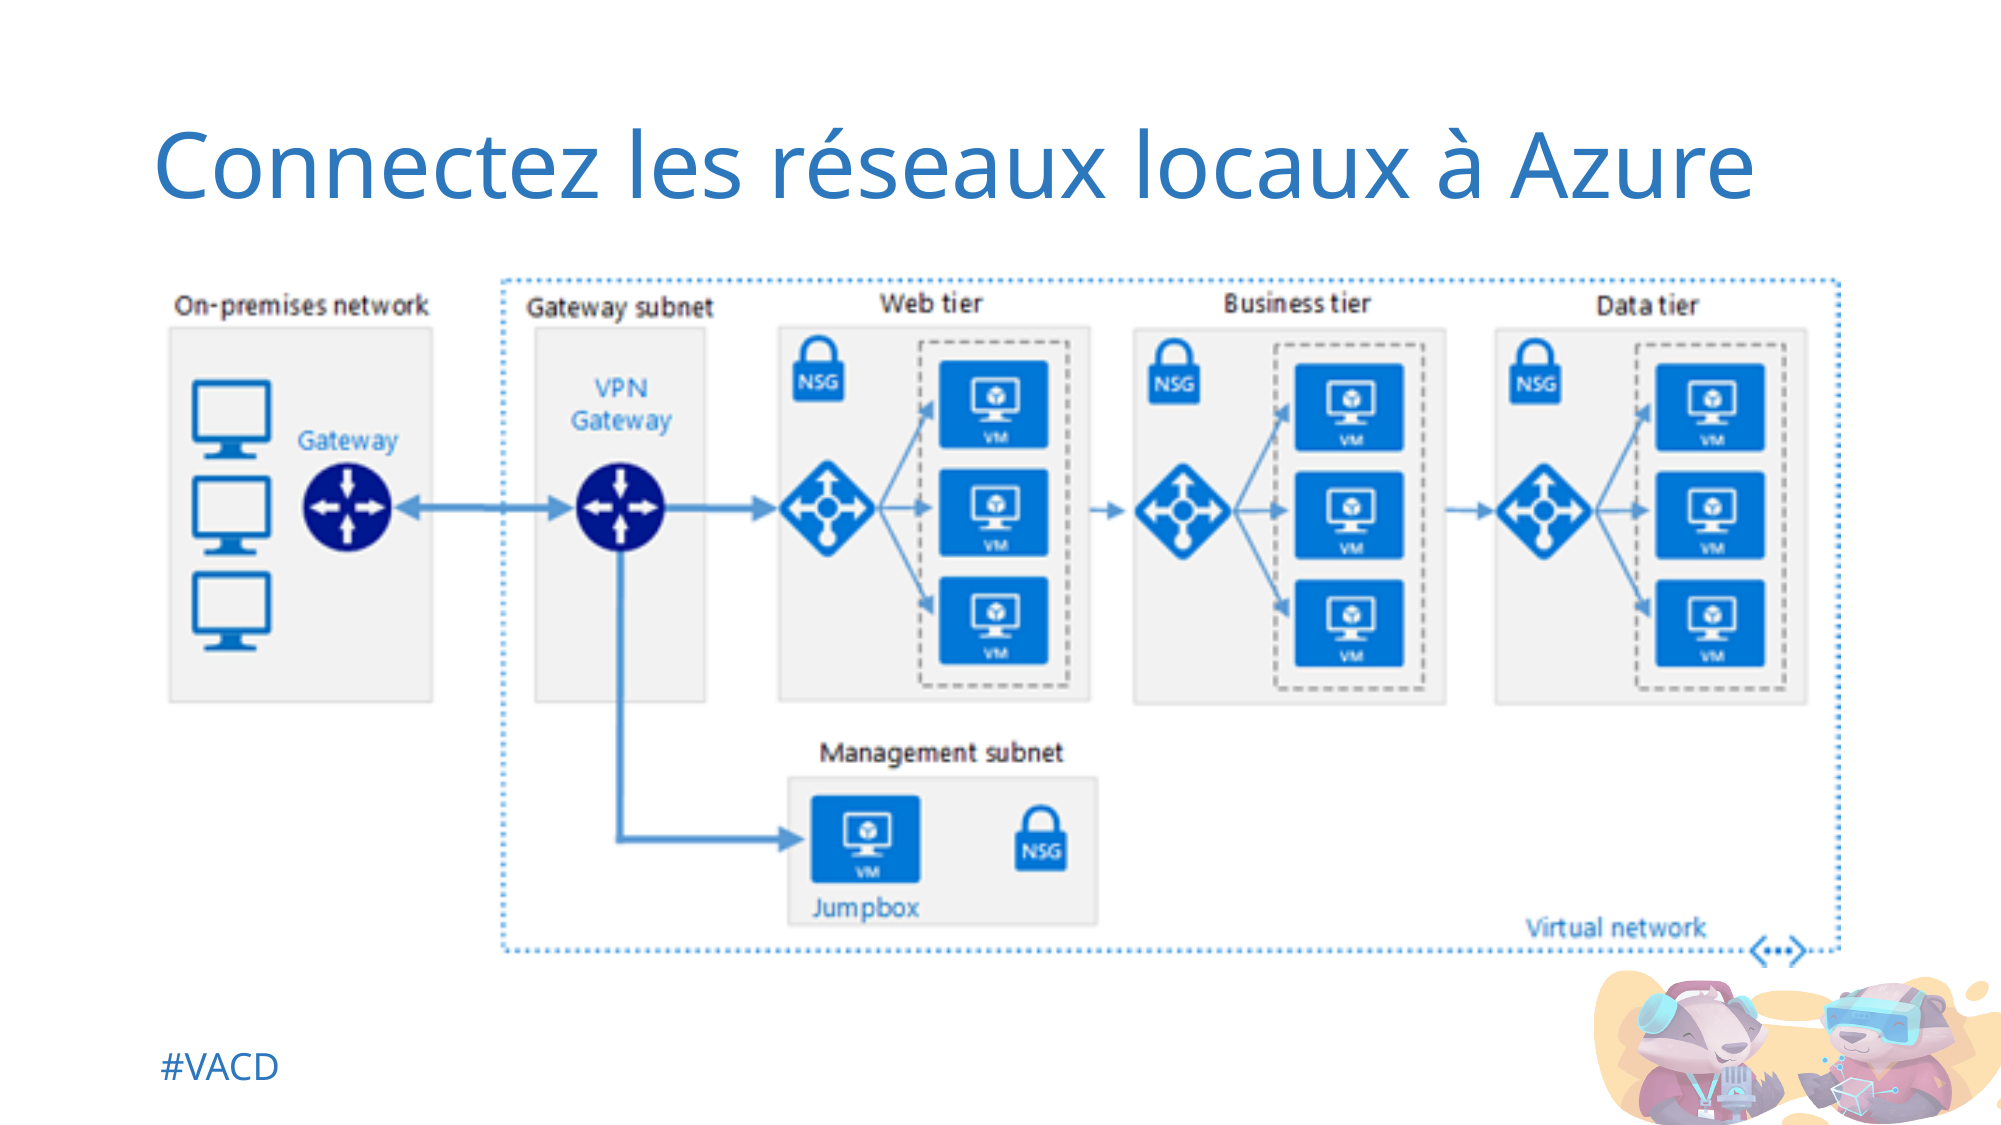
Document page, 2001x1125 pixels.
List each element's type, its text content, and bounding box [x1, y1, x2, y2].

title Connectez les réseaux locaux à Azure [137, 59, 1863, 278]
picture [159, 277, 1841, 968]
